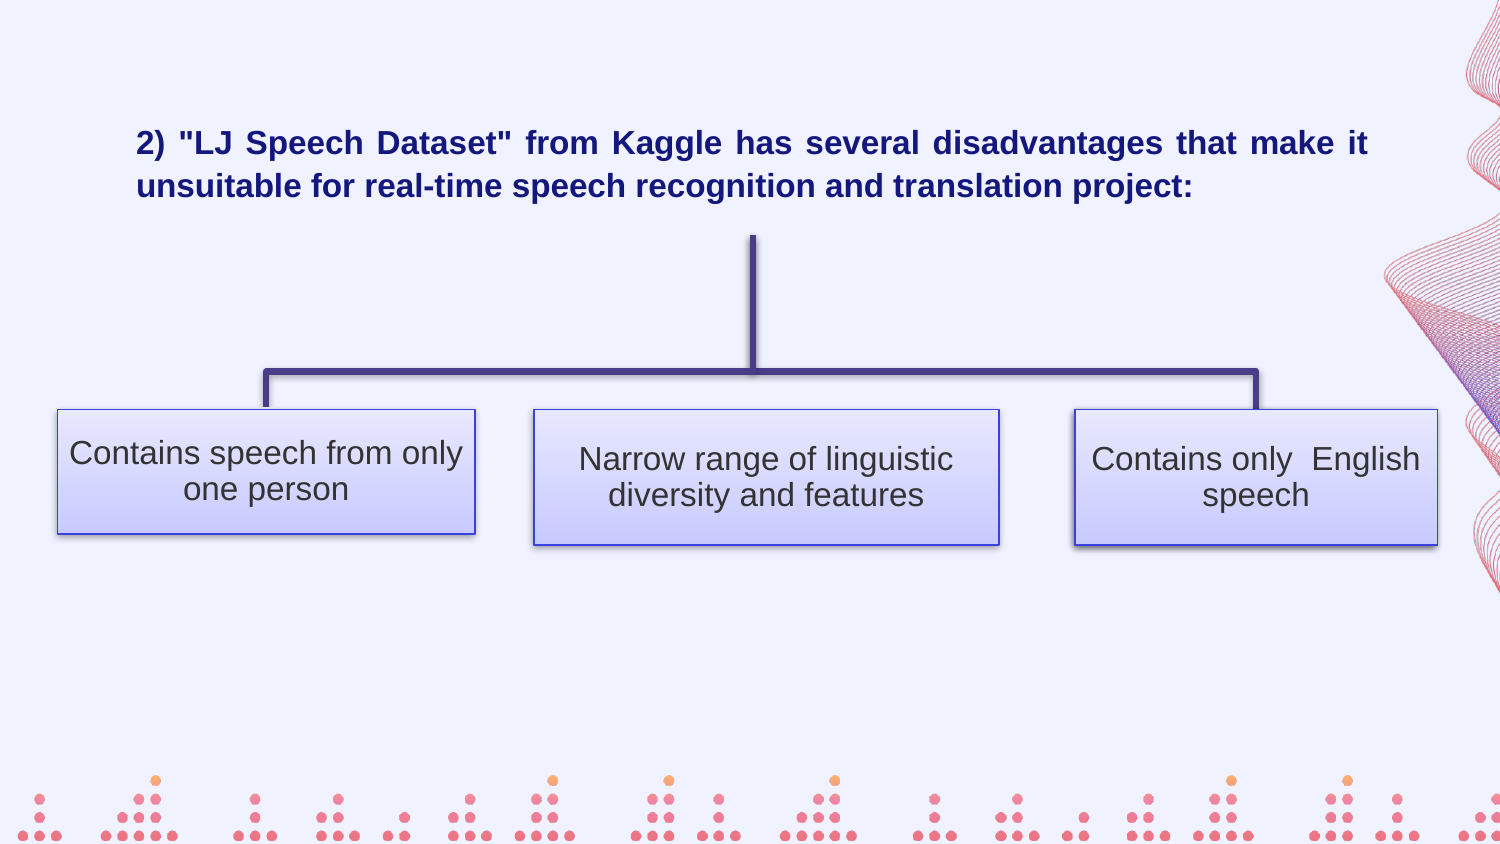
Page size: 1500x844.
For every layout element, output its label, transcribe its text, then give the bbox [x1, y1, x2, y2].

picture [17, 0, 1500, 844]
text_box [57, 409, 476, 535]
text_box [533, 409, 1000, 546]
text_box [263, 234, 756, 406]
text_box [756, 235, 1259, 406]
title 2) "LJ Speech Dataset" from Kaggle has several disadvantages that make it unsuitable for real-time speech recognition and translation project: [121, 103, 1385, 198]
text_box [1074, 409, 1438, 546]
